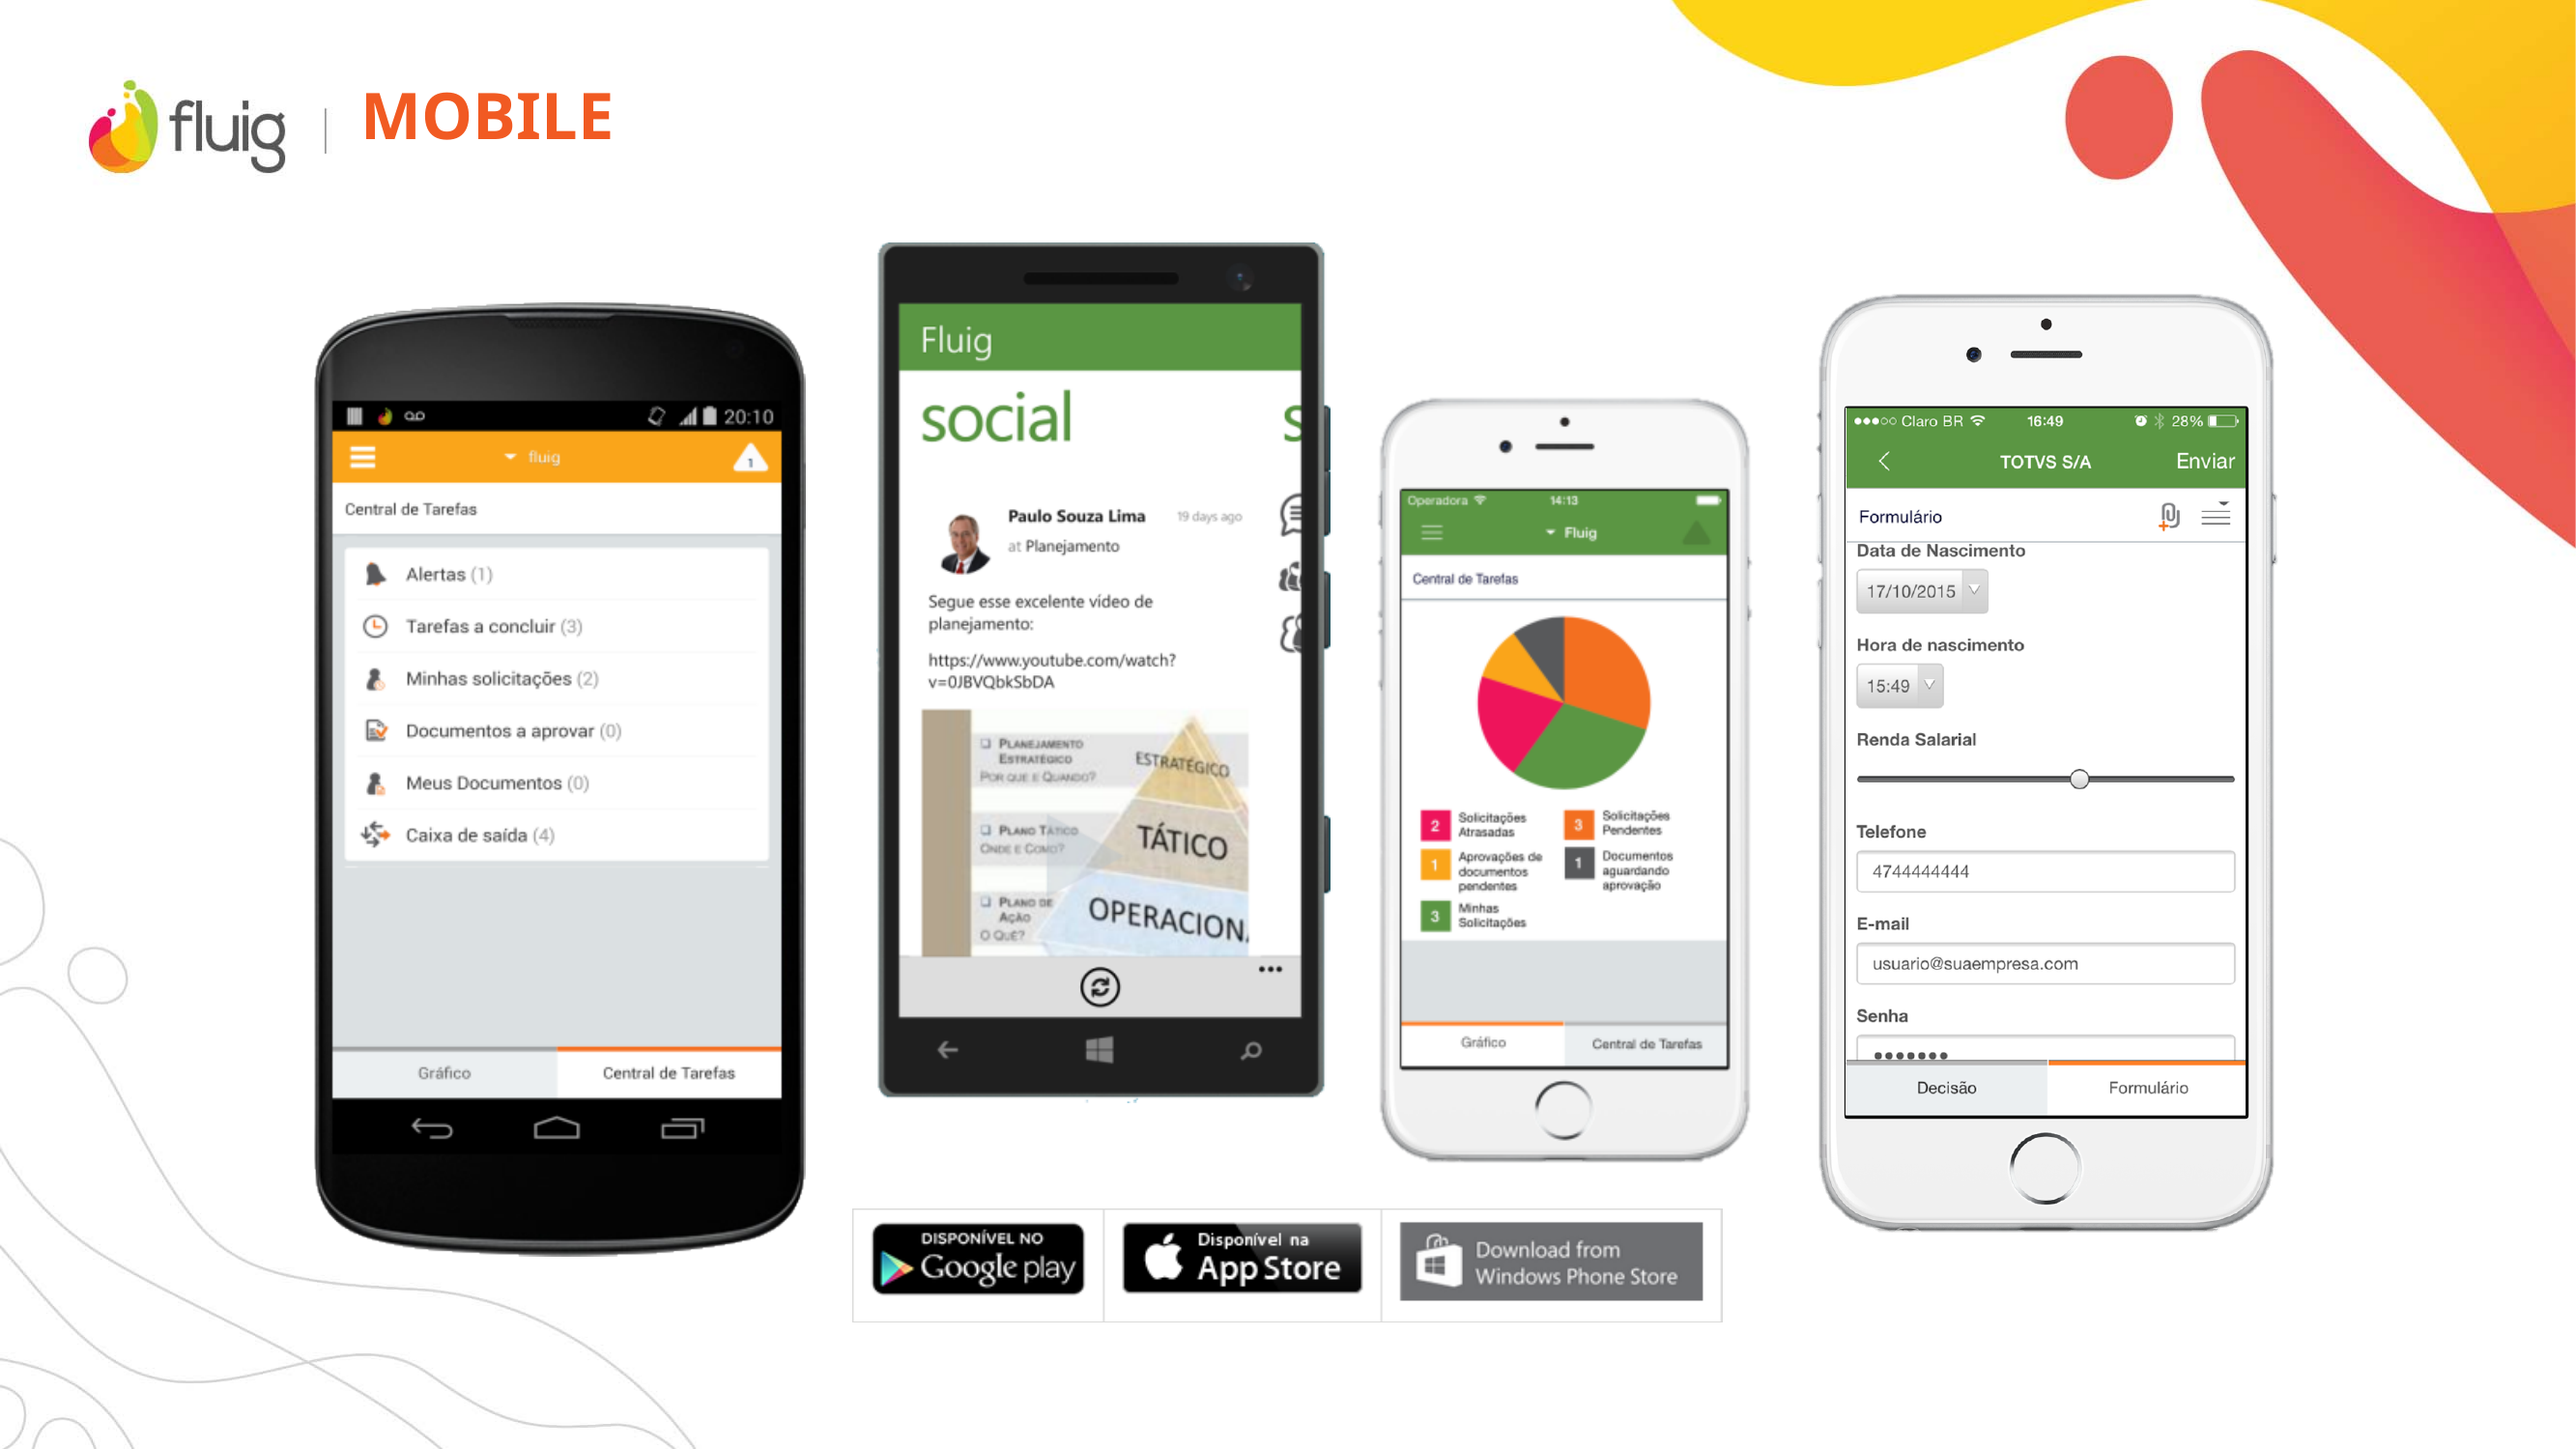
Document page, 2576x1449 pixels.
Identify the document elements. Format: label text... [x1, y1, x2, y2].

picture [0, 0, 2576, 1449]
title mobile [346, 83, 1727, 289]
